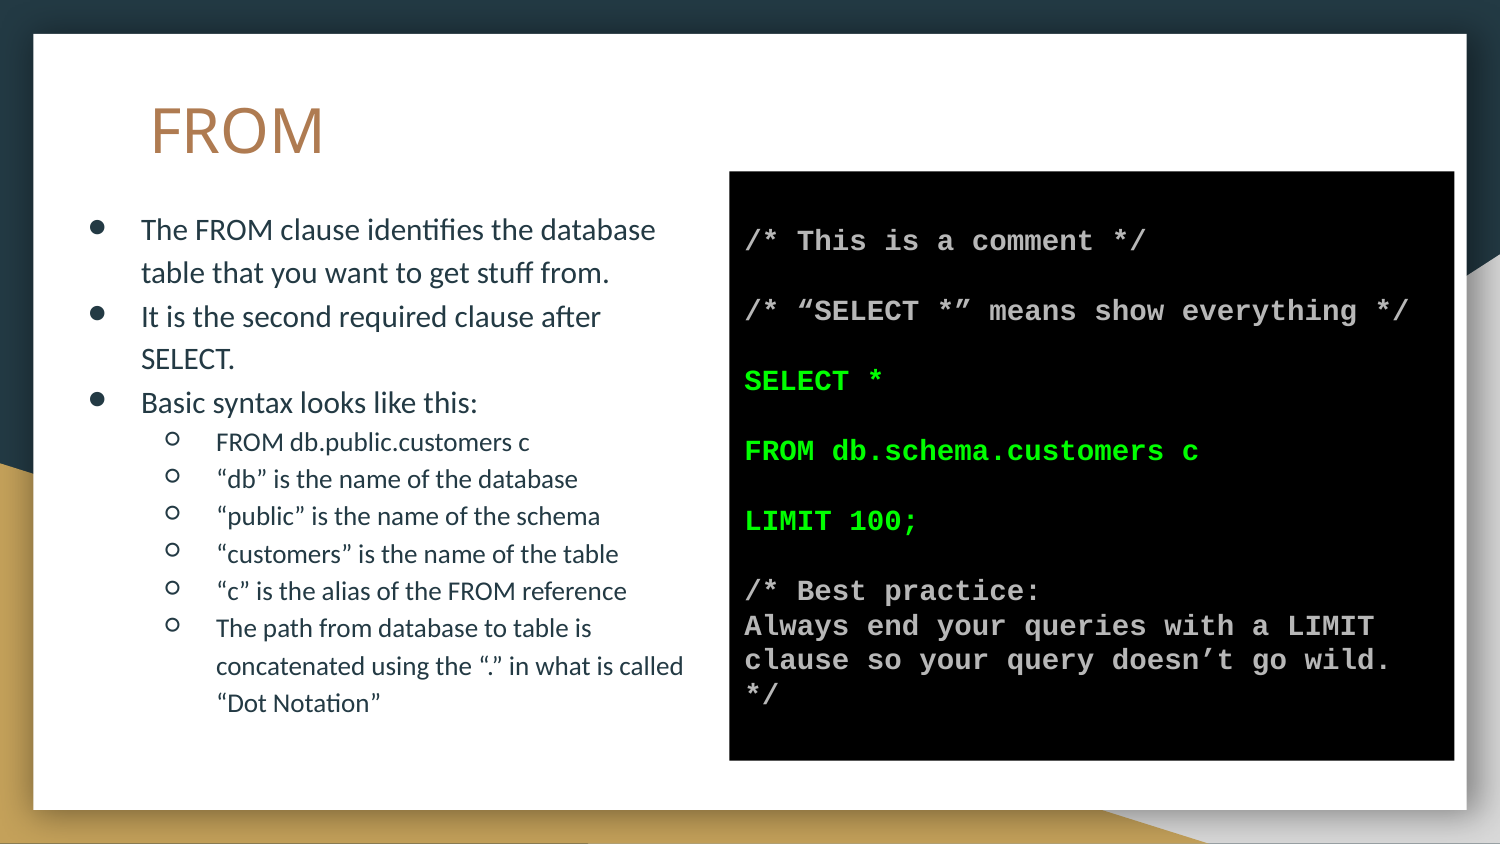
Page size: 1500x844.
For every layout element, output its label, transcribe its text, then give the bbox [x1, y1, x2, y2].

title FROM [134, 75, 1366, 233]
text_box /* This is a comment */ /* “SELECT *” means show everything */ SELECT * FROM db.schema.customers c LIMIT 100; /* Best practice: Always end your queries with a LIMIT clause so your query doesn’t go wild. */ [729, 171, 1455, 761]
list The FROM clause identifies the database table that you want to get stuff from. It is the second required clause after SELECT. Basic syntax looks like this: FROM db.public.customers c “db” is the name of the database “public” is the name of the schema “customers” is the name of the table “c” is the alias of the FROM reference The path from database to table is concatenated using the “.” in what is called “Dot Notation” [51, 189, 708, 750]
